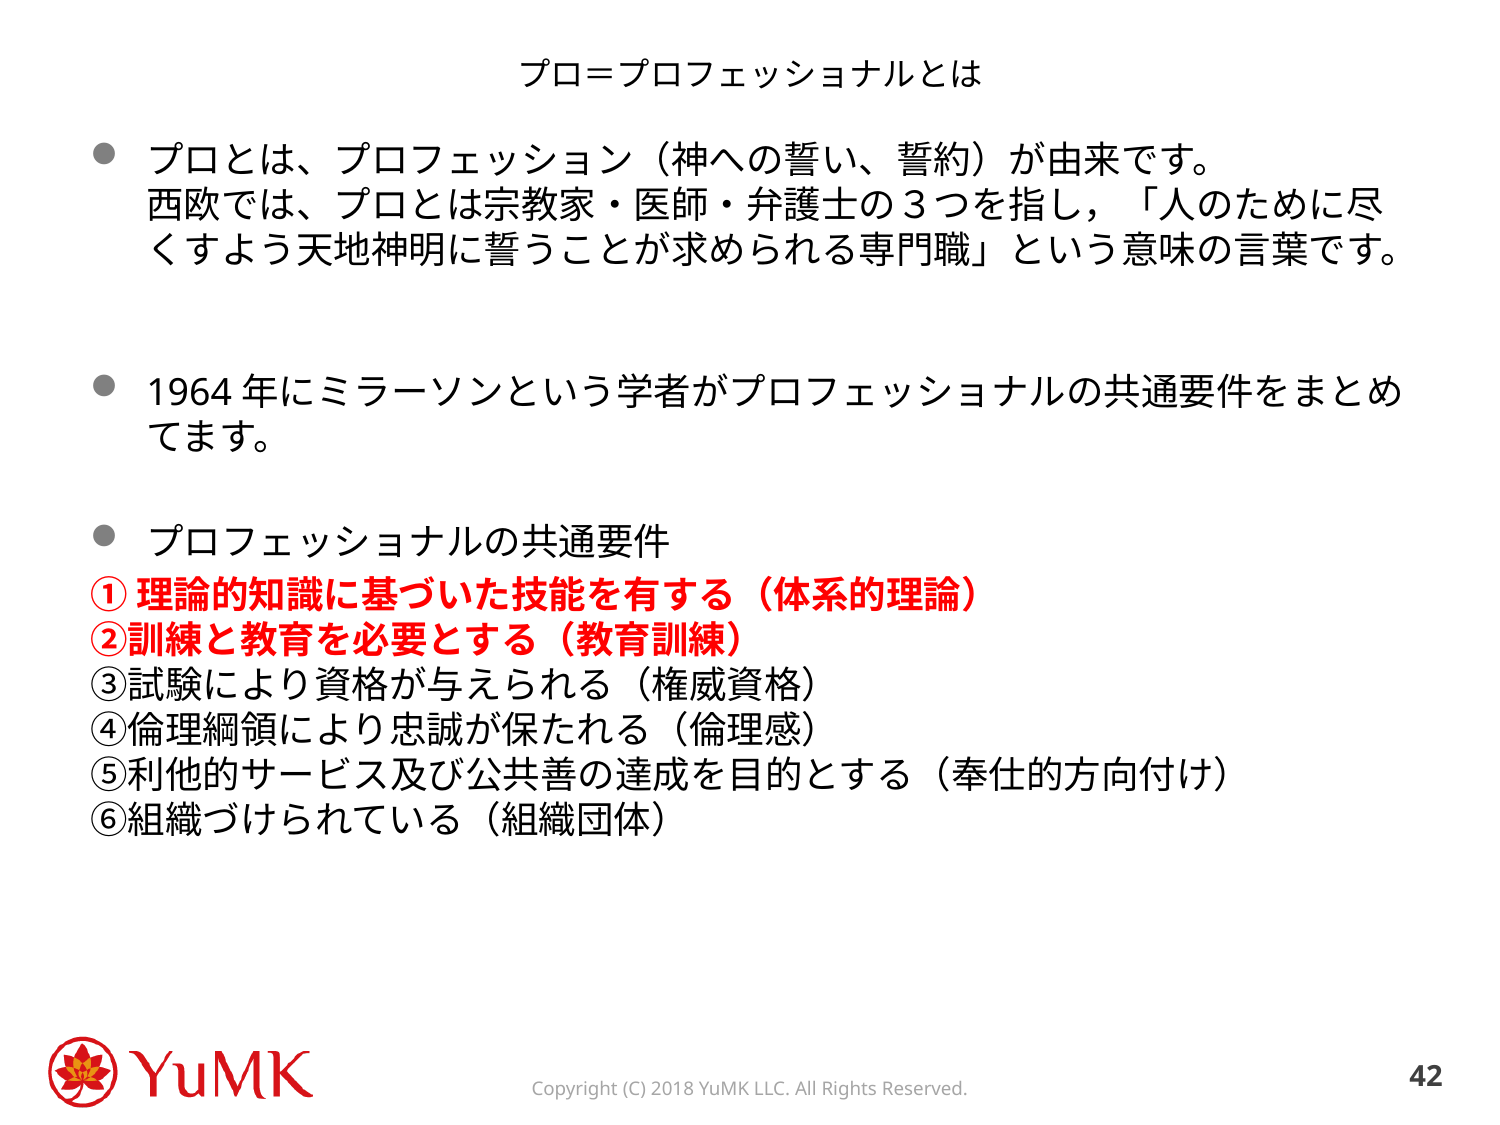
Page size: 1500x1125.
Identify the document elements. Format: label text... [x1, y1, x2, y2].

slide_number 41 [1107, 1047, 1458, 1108]
picture [42, 1035, 318, 1108]
title プロ＝プロフェッショナルとは [75, 32, 1425, 113]
list プロとは、プロフェッション（神への誓い、誓約）が由来です。 西欧では、プロとは宗教家・医師・弁護士の３つを指し，「人のために尽くすよう天地神明に誓うことが求められる専門職」という意味の言葉です。 1964年にミラーソンという学者がプロフェッショナルの共通要件をまとめてます。 プロフェッショナルの共通要件 ①理論的知識に基づいた技能を有する（体系的理論） ②訓練と教育を必要とする（教育訓練） ③試験により資格が与えられる（権威資格） ④倫理綱領により忠誠が保たれる（倫理感） ⑤利他的サービス及び公共善の達成を目的とする（奉仕的方向付け） ⑥組織づけられている（組織団体） [75, 128, 1425, 997]
